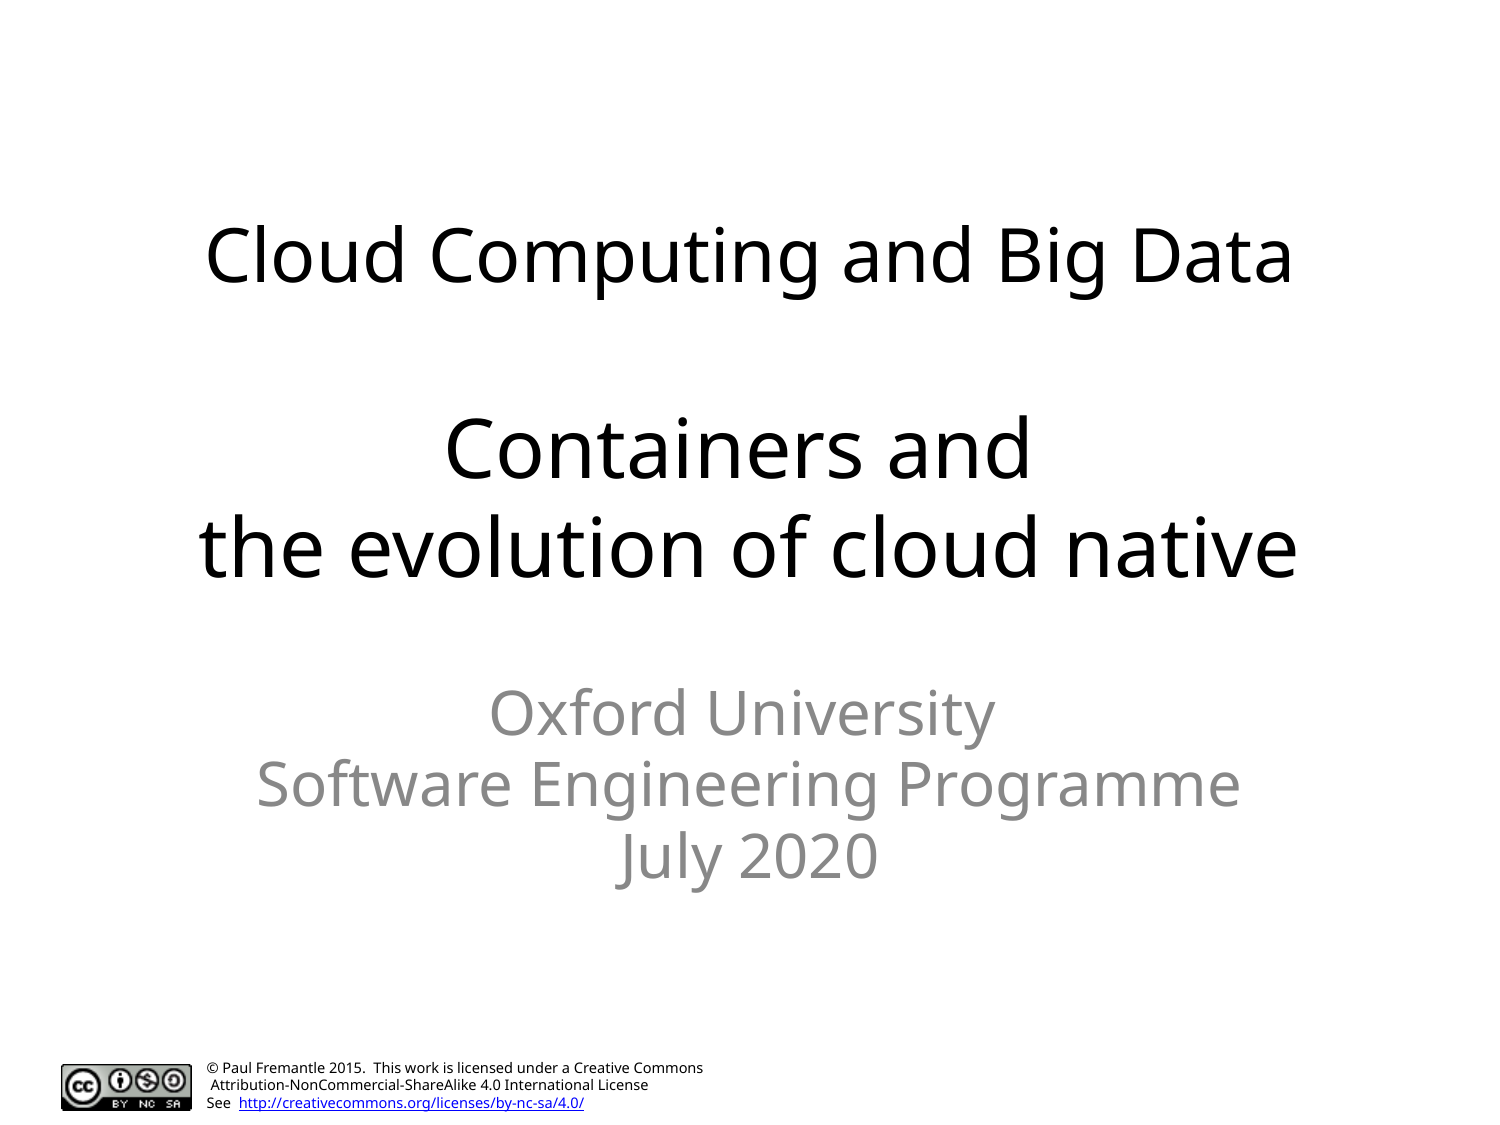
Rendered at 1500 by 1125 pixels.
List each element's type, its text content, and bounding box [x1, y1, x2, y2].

title Cloud Computing and Big Data Containers and the evolution of cloud native [112, 202, 1388, 444]
picture [61, 1064, 192, 1111]
subtitle Oxford University Software Engineering Programme July 2020 [225, 682, 1275, 971]
